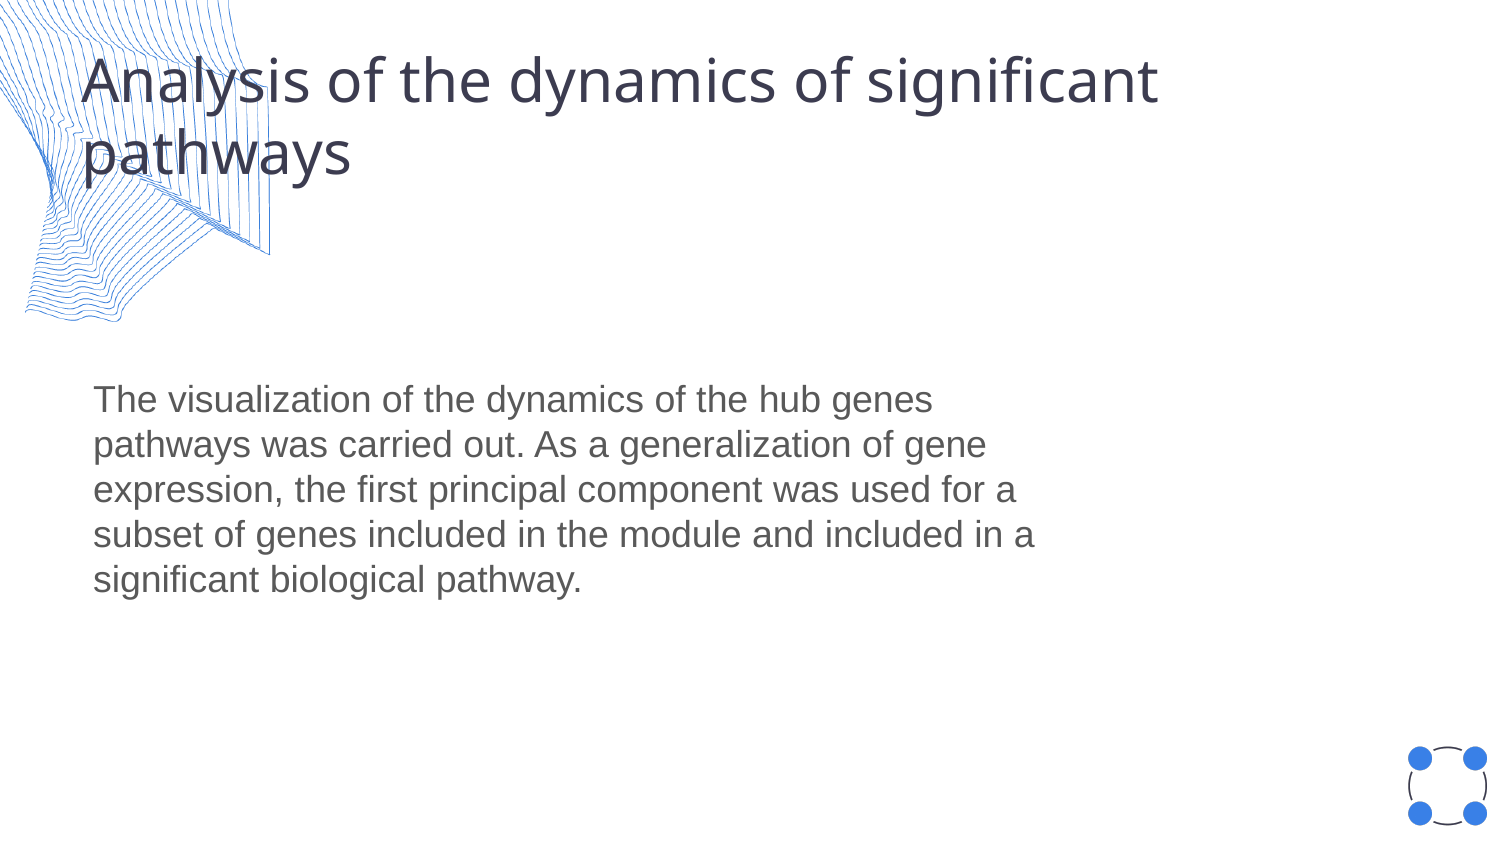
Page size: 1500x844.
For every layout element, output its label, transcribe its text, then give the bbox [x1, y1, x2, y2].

text_box The visualization of the dynamics of the hub genes pathways was carried out. As a generalization of gene expression, the first principal component was used for a subset of genes included in the module and included in a significant biological pathway. [78, 359, 1060, 615]
text_box Analysis of the dynamics of significant pathways [371, 65, 1345, 163]
picture [1395, 733, 1500, 839]
picture [0, 0, 367, 336]
